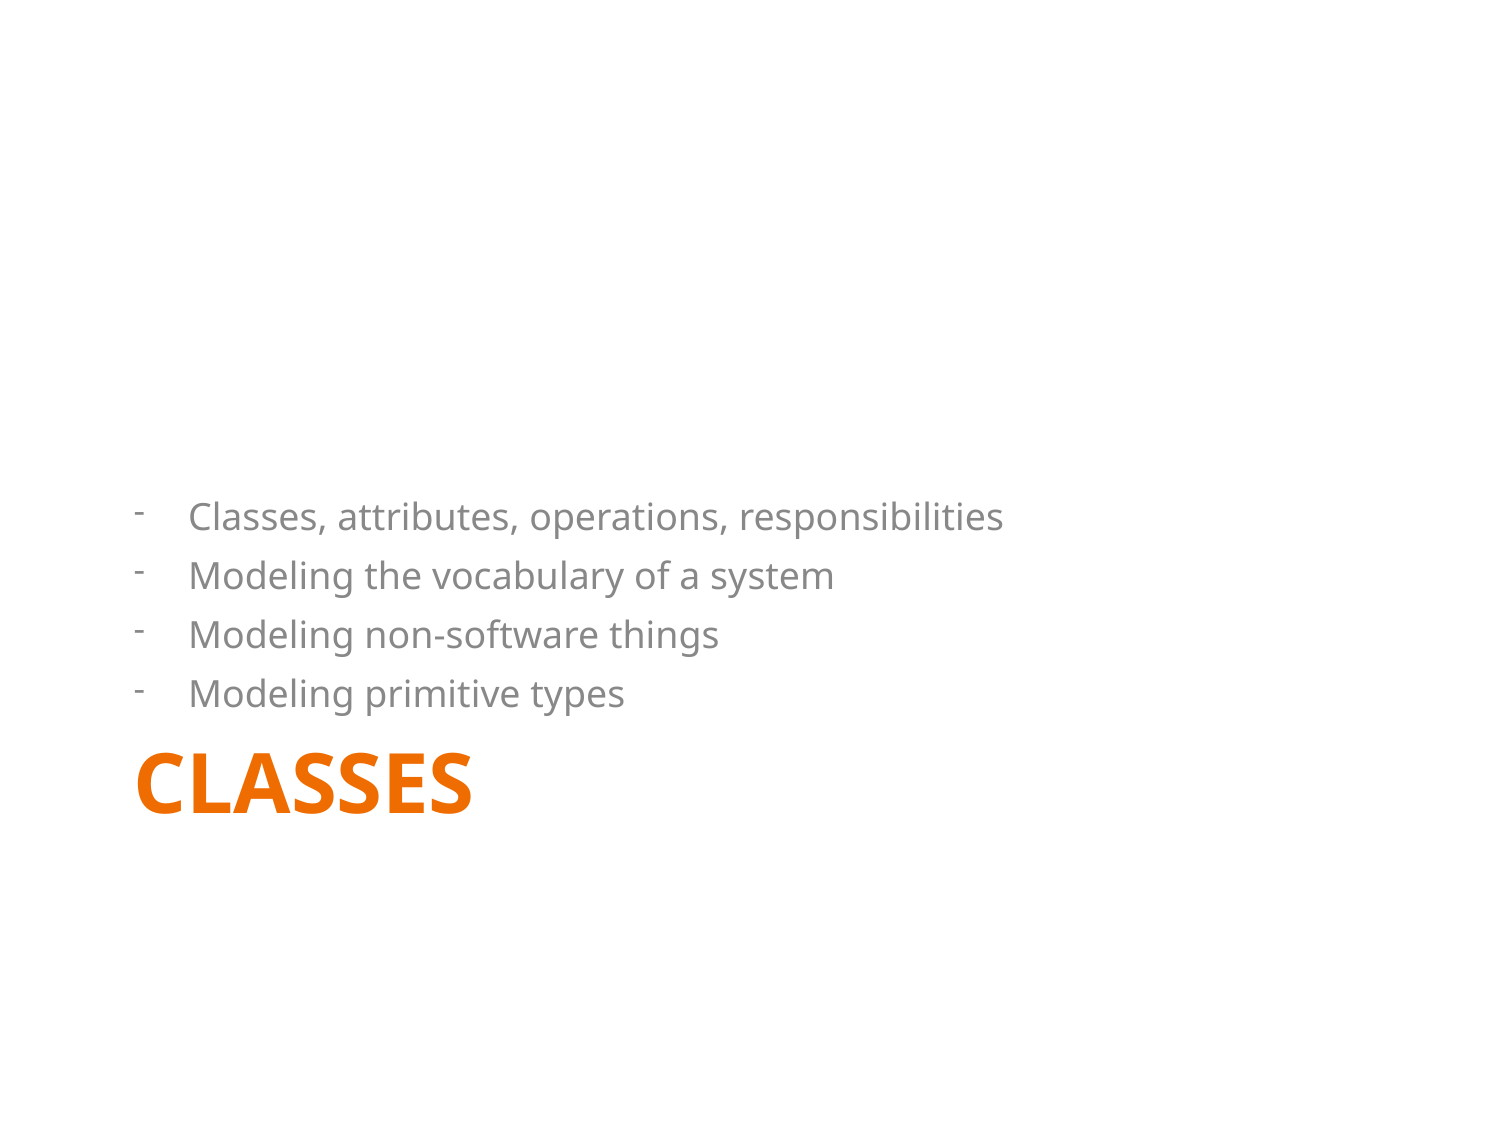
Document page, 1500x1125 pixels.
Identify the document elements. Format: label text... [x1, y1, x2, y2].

title CLASSES [118, 723, 1394, 947]
list Classes, attributes, operations, responsibilities Modeling the vocabulary of a system Modeling non-software things Modeling primitive types [118, 476, 1394, 723]
